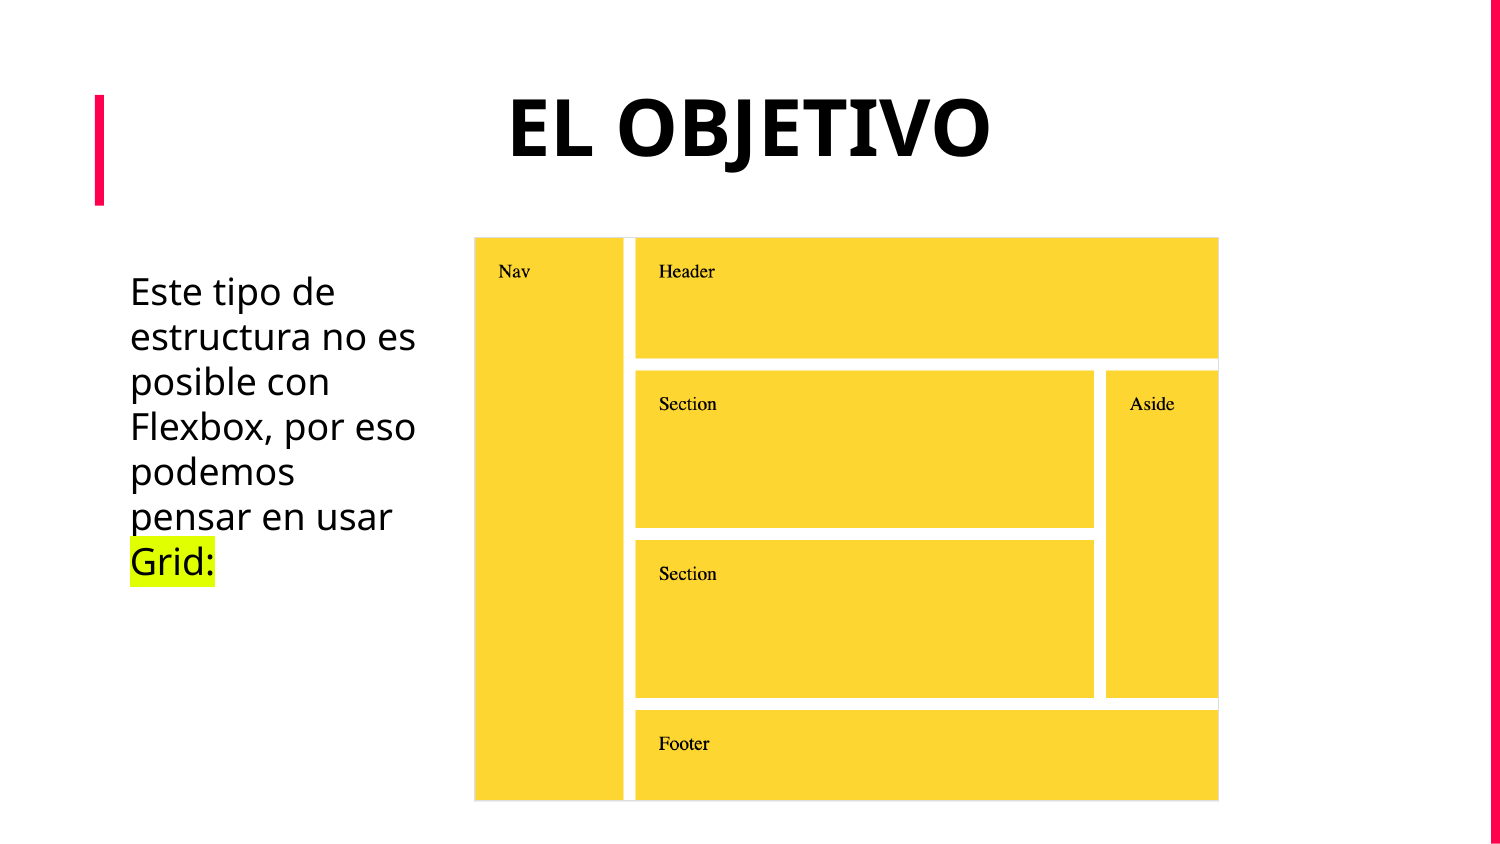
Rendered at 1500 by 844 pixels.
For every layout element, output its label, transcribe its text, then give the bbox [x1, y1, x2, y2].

text_box EL OBJETIVO [105, 48, 1395, 224]
text_box Este tipo de estructura no es posible con Flexbox, por eso podemos pensar en usar Grid: [114, 253, 433, 819]
picture [468, 234, 1221, 807]
